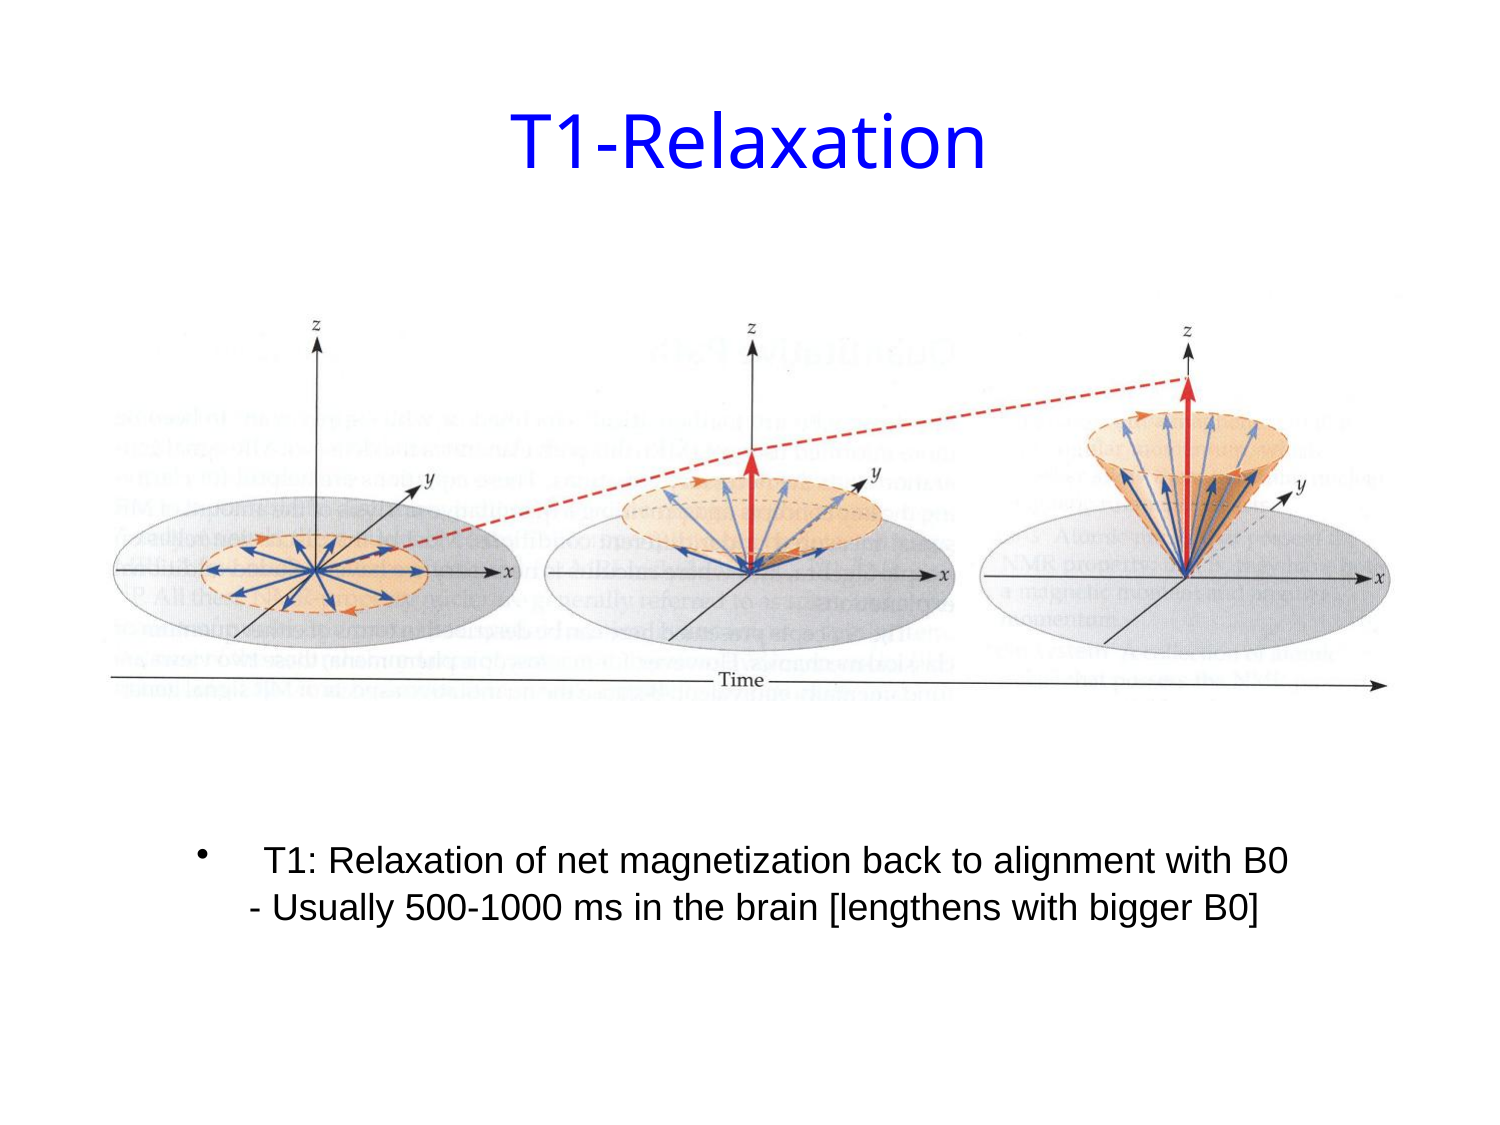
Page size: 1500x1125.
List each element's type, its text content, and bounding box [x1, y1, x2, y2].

picture [82, 290, 1406, 702]
text_box T1: Relaxation of net magnetization back to alignment with B0 - Usually 500-1000 ms in the brain [lengthens with bigger B0] [181, 828, 1304, 936]
title T1-Relaxation [74, 44, 1426, 233]
